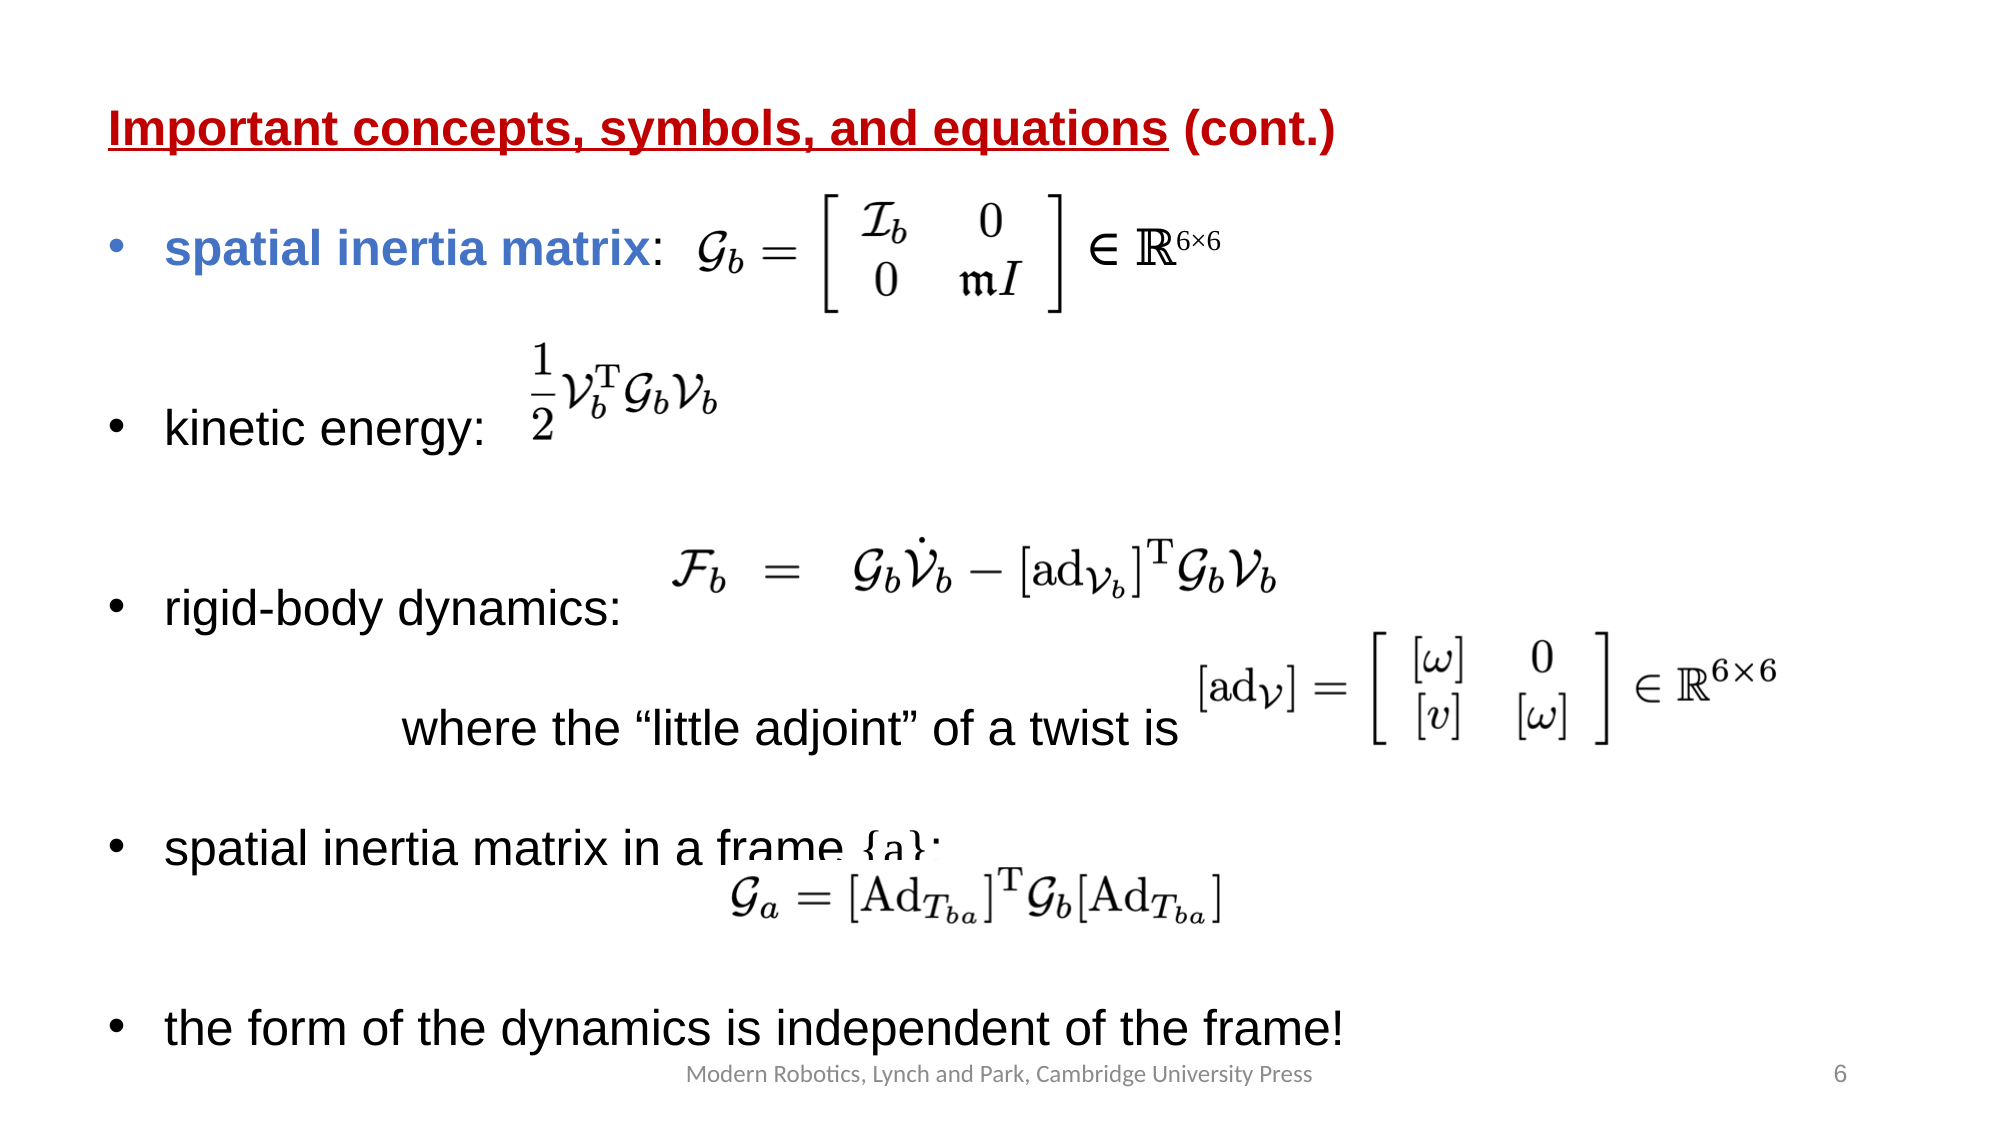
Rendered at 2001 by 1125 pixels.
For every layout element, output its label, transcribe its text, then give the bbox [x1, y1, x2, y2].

slide_number 6 [1412, 1042, 1863, 1103]
picture [1189, 609, 1781, 762]
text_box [672, 528, 1282, 609]
picture [527, 338, 721, 446]
picture [690, 186, 1069, 314]
picture [728, 860, 1226, 933]
text_box Important concepts, symbols, and equations (cont.) spatial inertia matrix: ∈ ℝ6×6 kinetic energy: rigid-body dynamics: where the “little adjoint” of a twist is spatial inertia matrix in a frame {a}: the form of the dynamics is independent of the frame! [93, 87, 1813, 1063]
footer Modern Robotics, Lynch and Park, Cambridge University Press [662, 1042, 1338, 1103]
